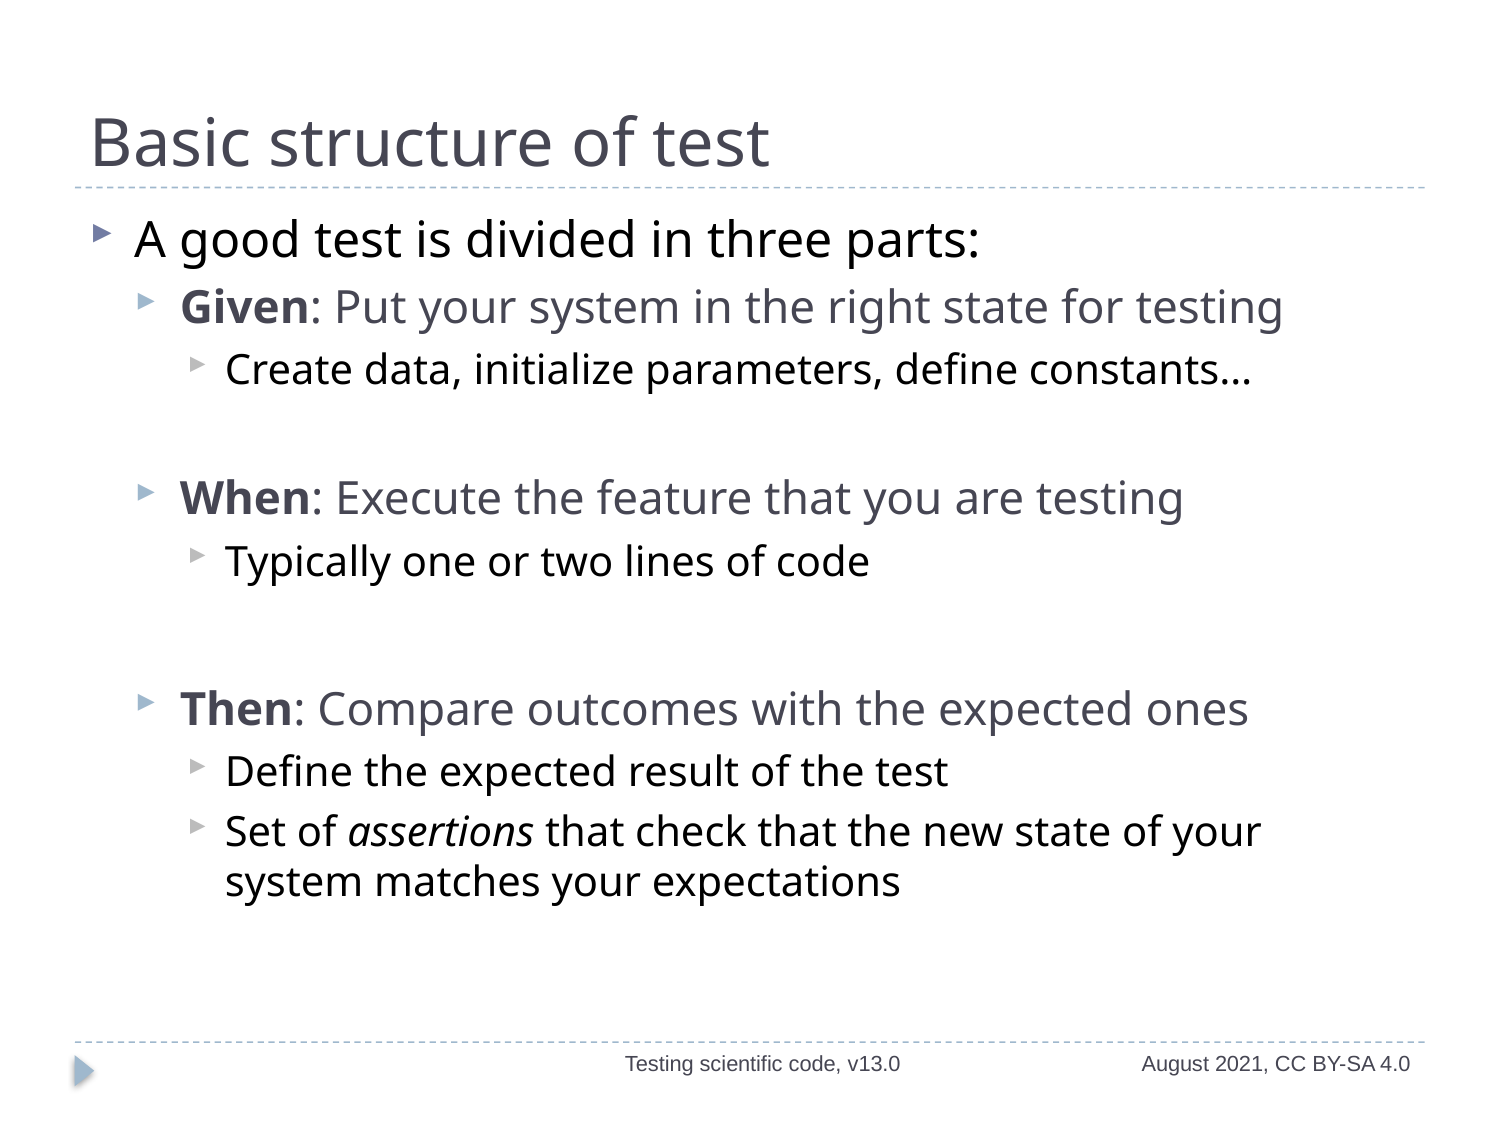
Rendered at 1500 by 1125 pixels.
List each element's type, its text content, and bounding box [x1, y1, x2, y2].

list A good test is divided in three parts: Given: Put your system in the right state for testing Create data, initialize parameters, define constants… When: Execute the feature that you are testing Typically one or two lines of code Then: Compare outcomes with the expected ones Define the expected result of the test Set of assertions that check that the new state of your system matches your expectations [75, 200, 1425, 1010]
title Basic structure of test [75, 24, 1425, 188]
footer Testing scientific code, v13.0 [475, 1042, 1051, 1103]
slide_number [1051, 1042, 1426, 1103]
